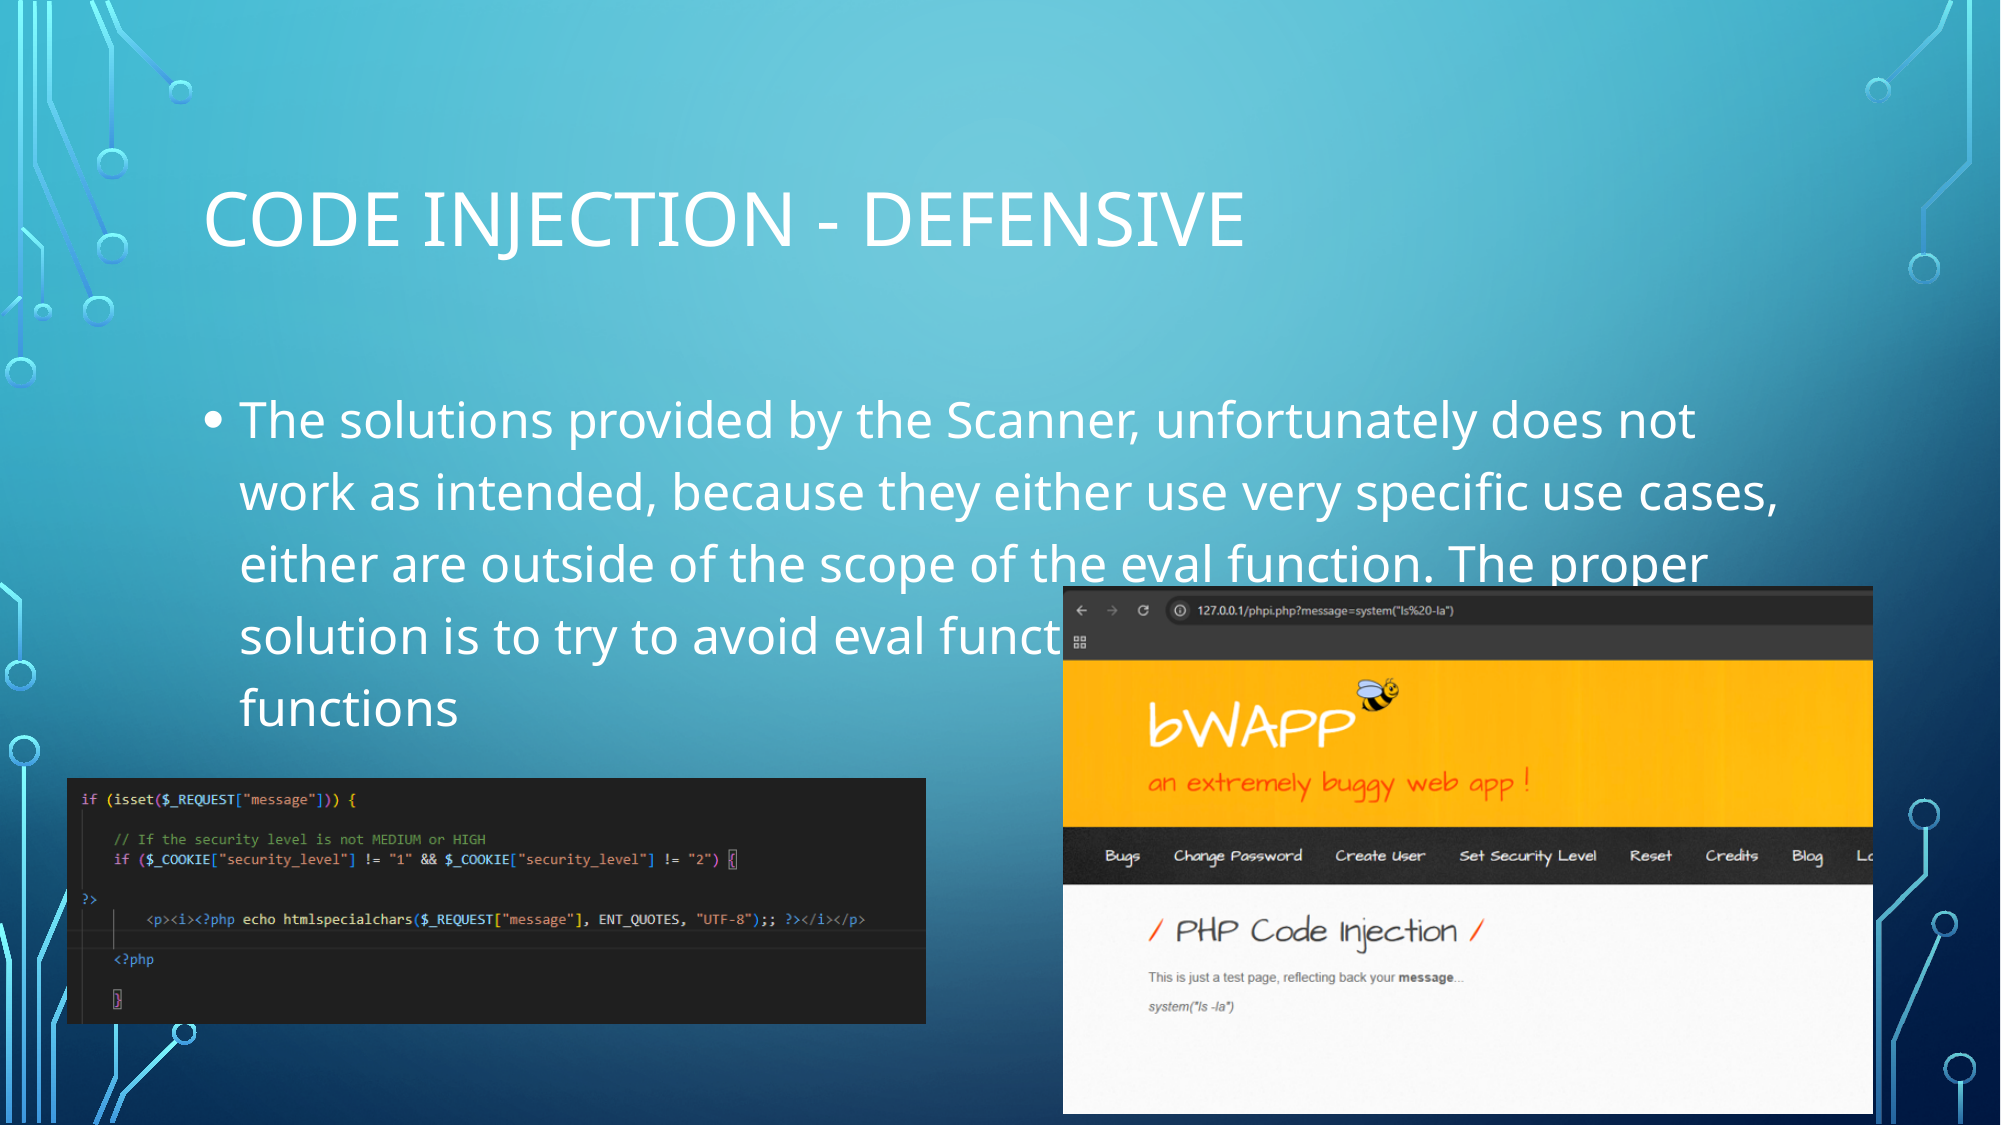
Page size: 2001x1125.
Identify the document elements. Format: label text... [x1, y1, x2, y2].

picture [66, 777, 926, 1024]
list The solutions provided by the Scanner, unfortunately does not work as intended, because they either use very specific use cases, either are outside of the scope of the eval function. The proper solution is to try to avoid eval function and use only specific functions [187, 369, 1813, 950]
title CODE INJECTION - defensive [187, 101, 1813, 344]
picture [1062, 586, 1873, 1114]
